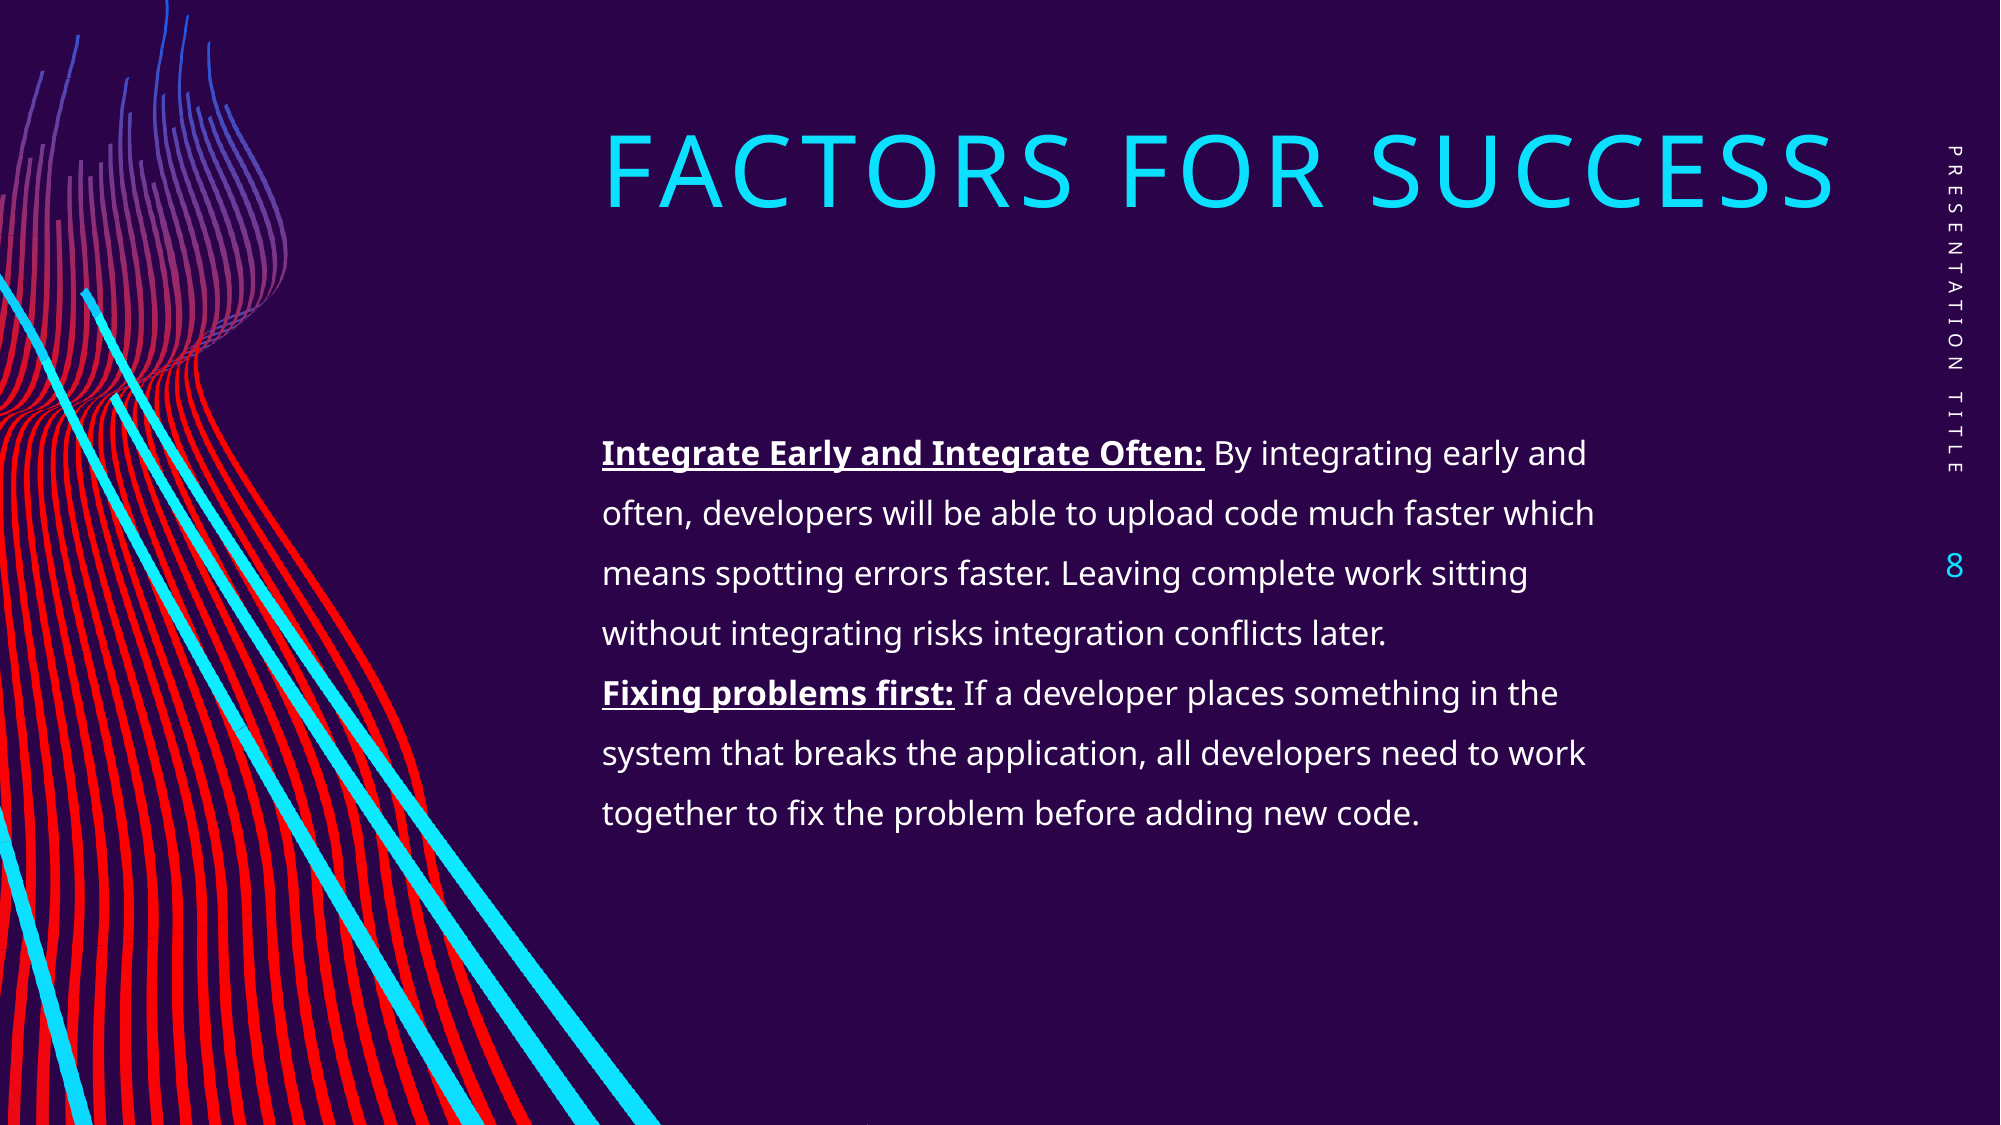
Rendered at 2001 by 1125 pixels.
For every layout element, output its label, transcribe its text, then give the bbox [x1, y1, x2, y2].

slide_number 8 [1889, 519, 1980, 615]
title Factors for success [586, 114, 1890, 273]
footer PRESENTATION TITLE [1926, 33, 1987, 489]
picture [0, 0, 2000, 1125]
list Integrate Early and Integrate Often: By integrating early and often, developers will be able to upload code much faster which means spotting errors faster. Leaving complete work sitting without integrating risks integration conflicts later. Fixing problems first: If a developer places something in the system that breaks the application, all developers need to work together to fix the problem before adding new code. [586, 404, 1669, 920]
